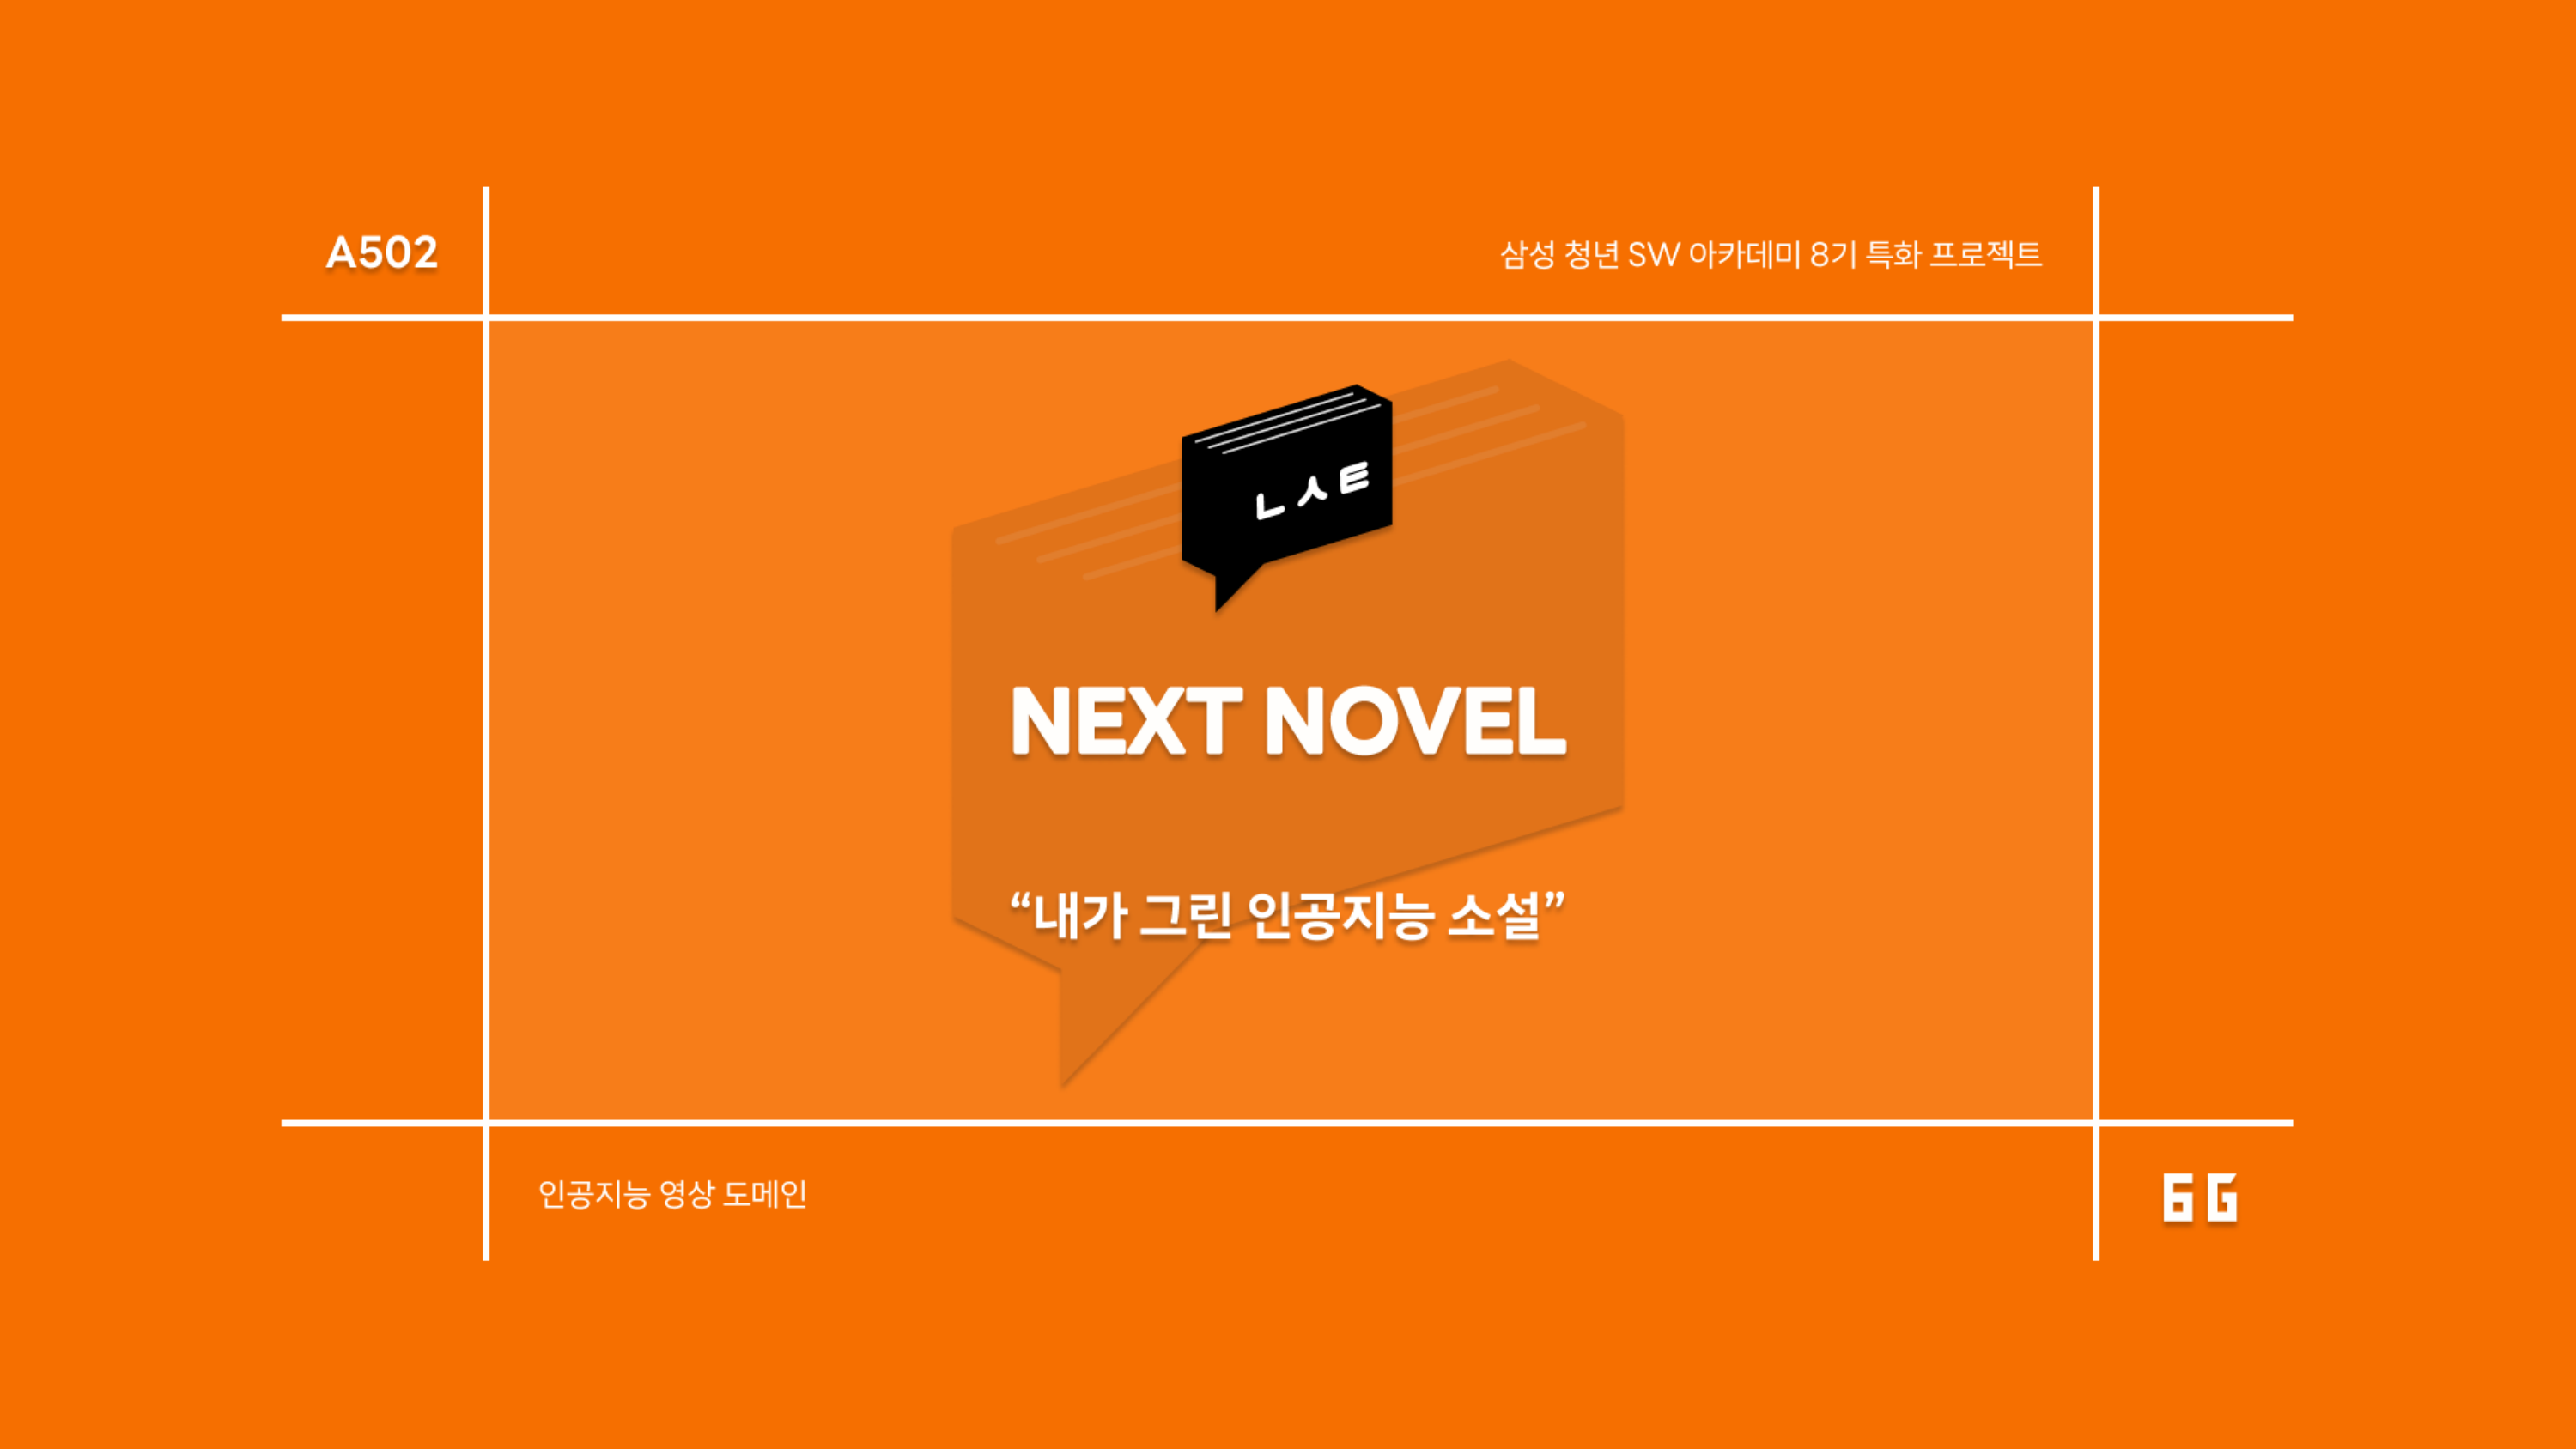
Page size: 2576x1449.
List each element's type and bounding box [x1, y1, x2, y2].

text_box [0, 0, 2576, 1449]
